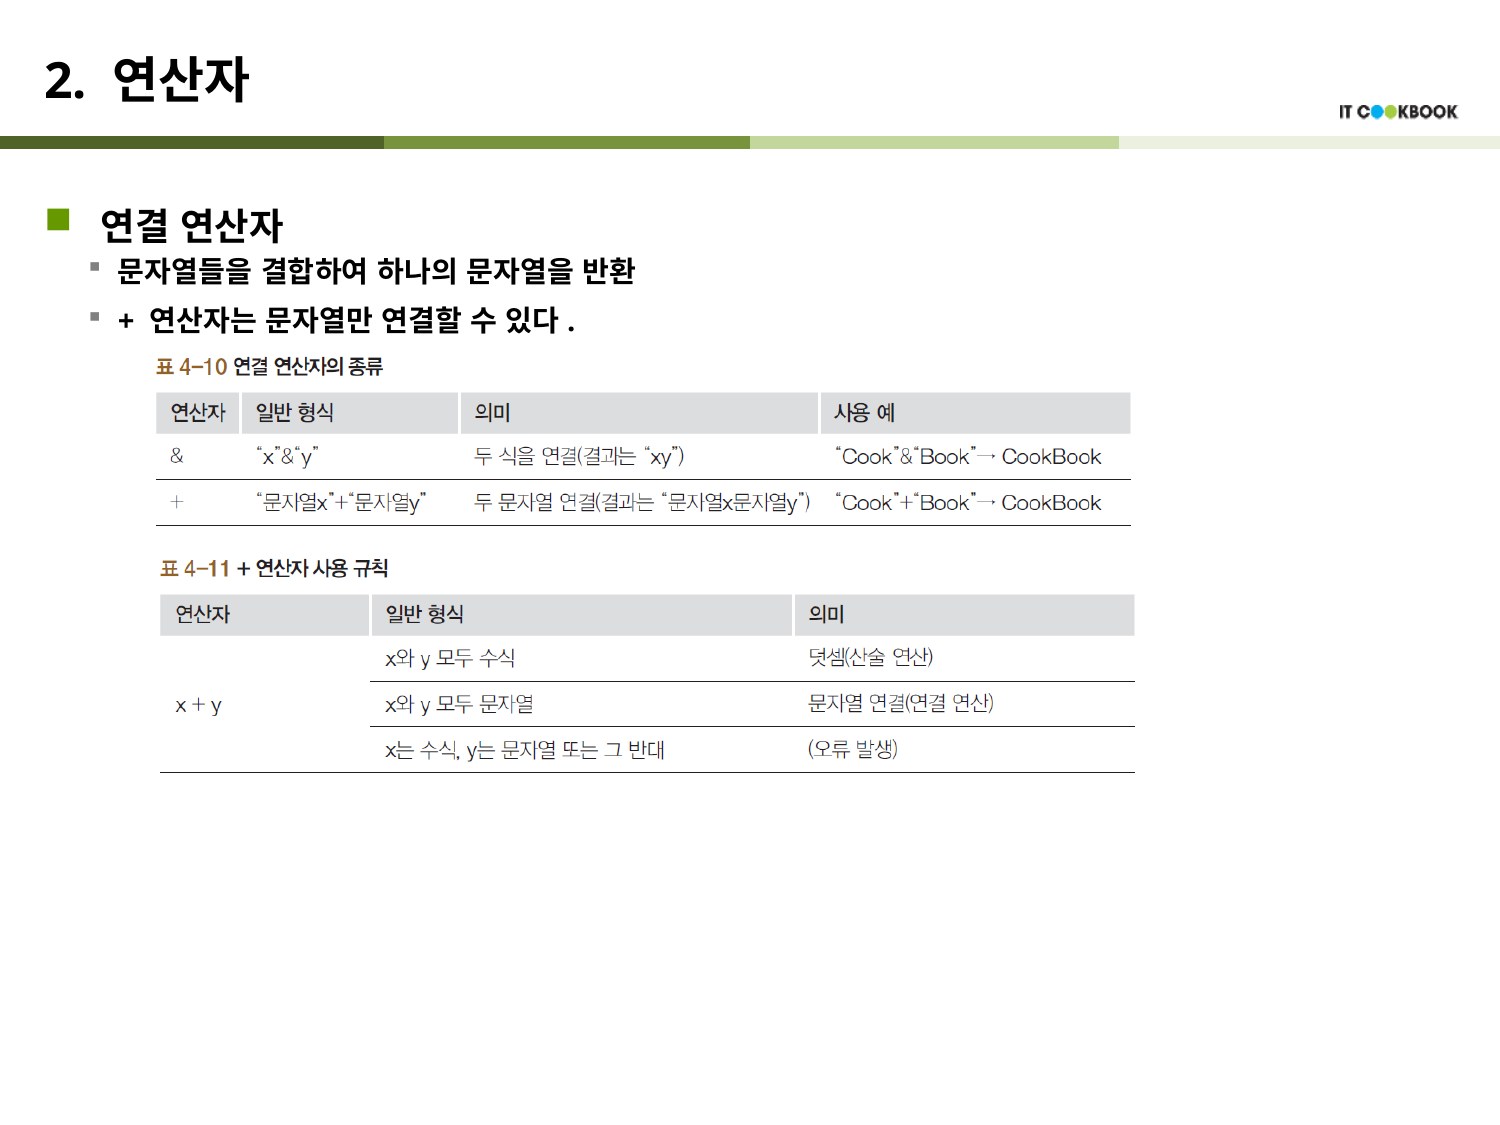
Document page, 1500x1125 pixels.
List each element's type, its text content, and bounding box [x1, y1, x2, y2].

picture [151, 349, 1140, 536]
list 연결 연산자 문자열들을 결합하여 하나의 문자열을 반환 + 연산자는 문자열만 연결할 수 있다. [29, 172, 1459, 1095]
picture [153, 550, 1140, 775]
title 2. 연산자 [29, 32, 1312, 124]
picture [1340, 105, 1459, 120]
